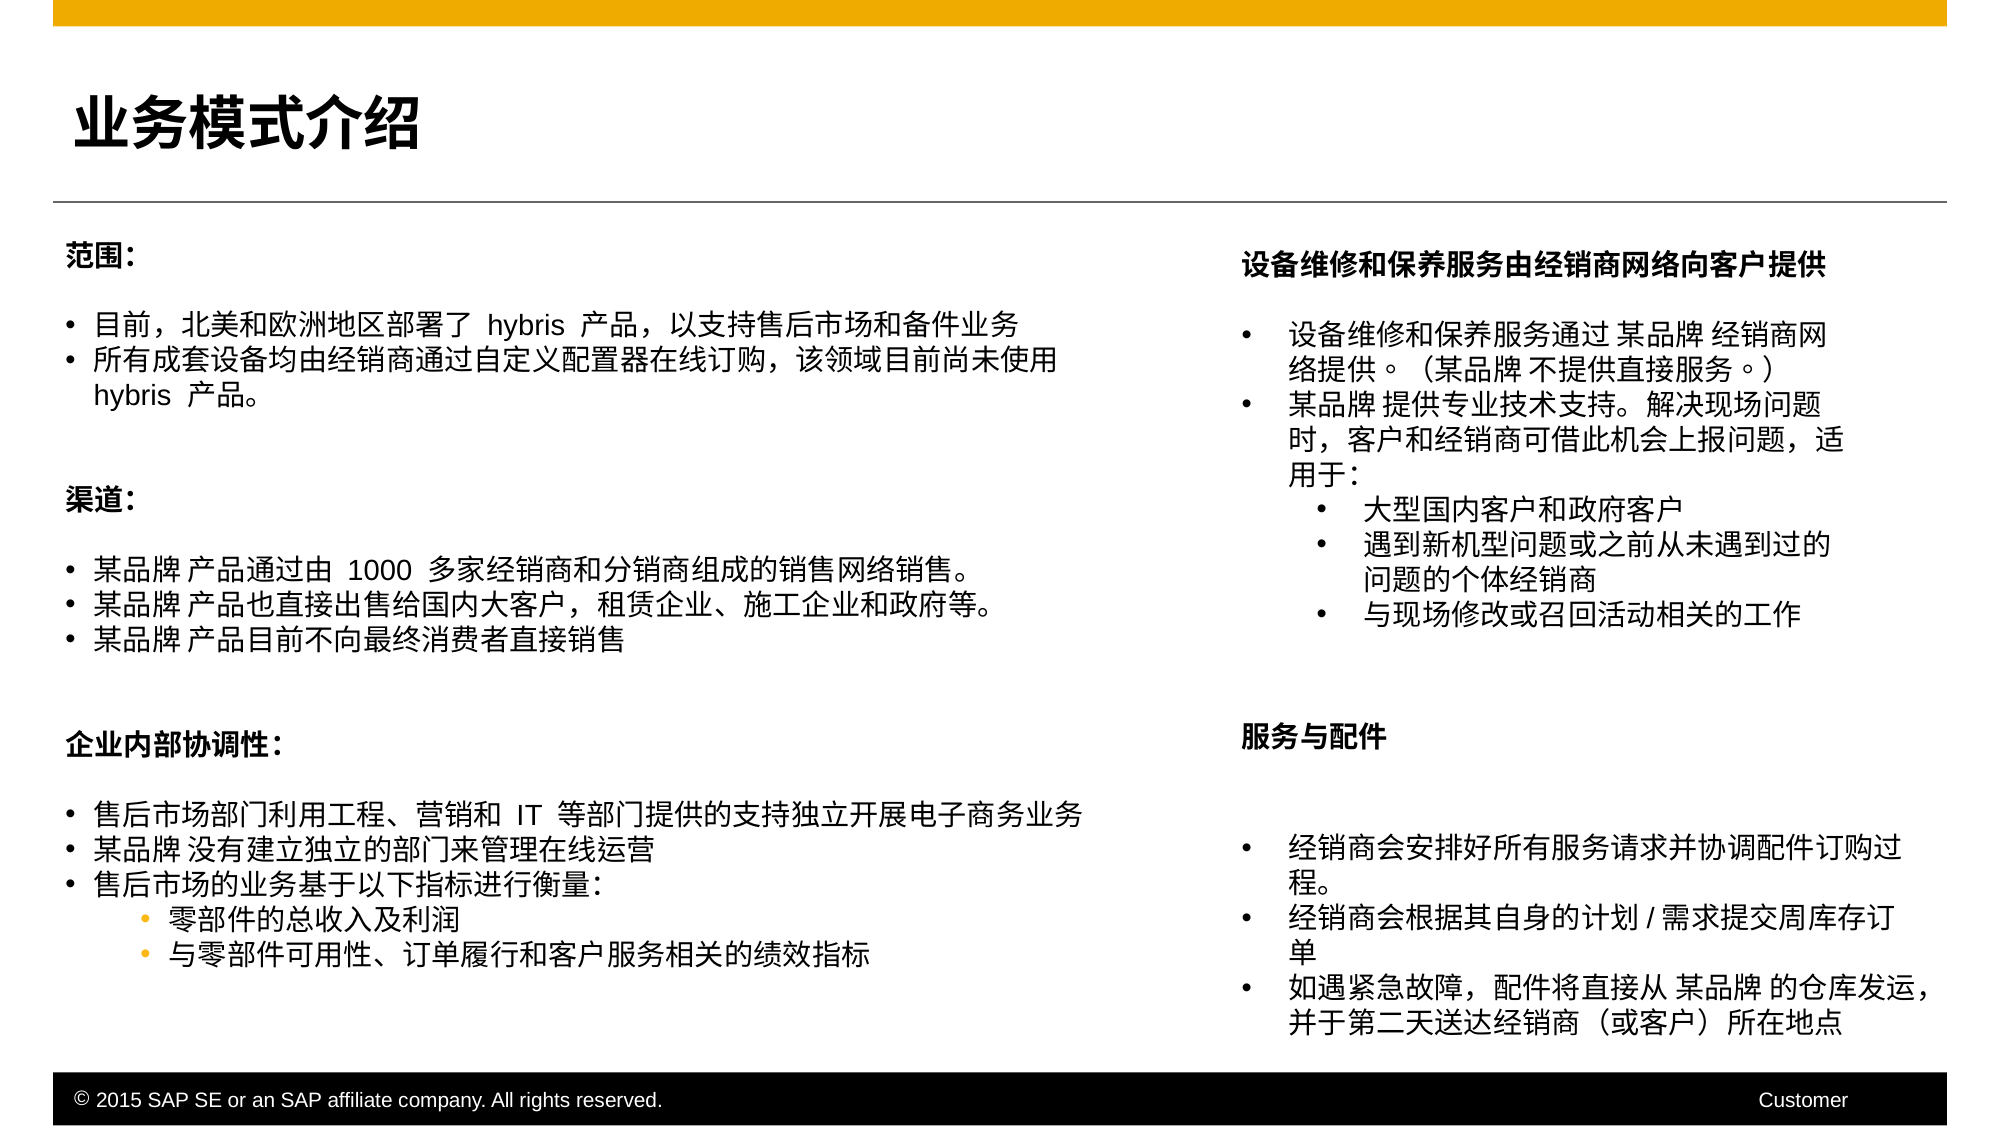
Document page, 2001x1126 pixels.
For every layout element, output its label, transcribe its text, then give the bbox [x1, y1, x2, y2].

text_box 设备维修和保养服务由经销商网络向客户提供 设备维修和保养服务通过 某品牌 经销商网络提供。（某品牌 不提供直接服务。） 某品牌 提供专业技术支持。解决现场问题时，客户和经销商可借此机会上报问题，适用于： 大型国内客户和政府客户 遇到新机型问题或之前从未遇到过的问题的个体经销商 与现场修改或召回活动相关的工作 服务与配件 经销商会安排好所有服务请求并协调配件订购过程。 经销商会根据其自身的计划/需求提交周库存订单 如遇紧急故障，配件将直接从 某品牌 的仓库发运，并于第二天送达经销商（或客户）所在地点 [1226, 239, 1935, 1117]
list 业务模式介绍 [72, 86, 1810, 157]
text_box 范围： 目前，北美和欧洲地区部署了 hybris 产品，以支持售后市场和备件业务 所有成套设备均由经销商通过自定义配置器在线订购，该领域目前尚未使用 hybris 产品。 渠道： 某品牌 产品通过由 1000 多家经销商和分销商组成的销售网络销售。 某品牌 产品也直接出售给国内大客户，租赁企业、施工企业和政府等。 某品牌 产品目前不向最终消费者直接销售 企业内部协调性： 售后市场部门利用工程、营销和 IT 等部门提供的支持独立开展电子商务业务 某品牌 没有建立独立的部门来管理在线运营 售后市场的业务基于以下指标进行衡量： 零部件的总收入及利润 与零部件可用性、订单履行和客户服务相关的绩效指标 [50, 229, 1165, 979]
